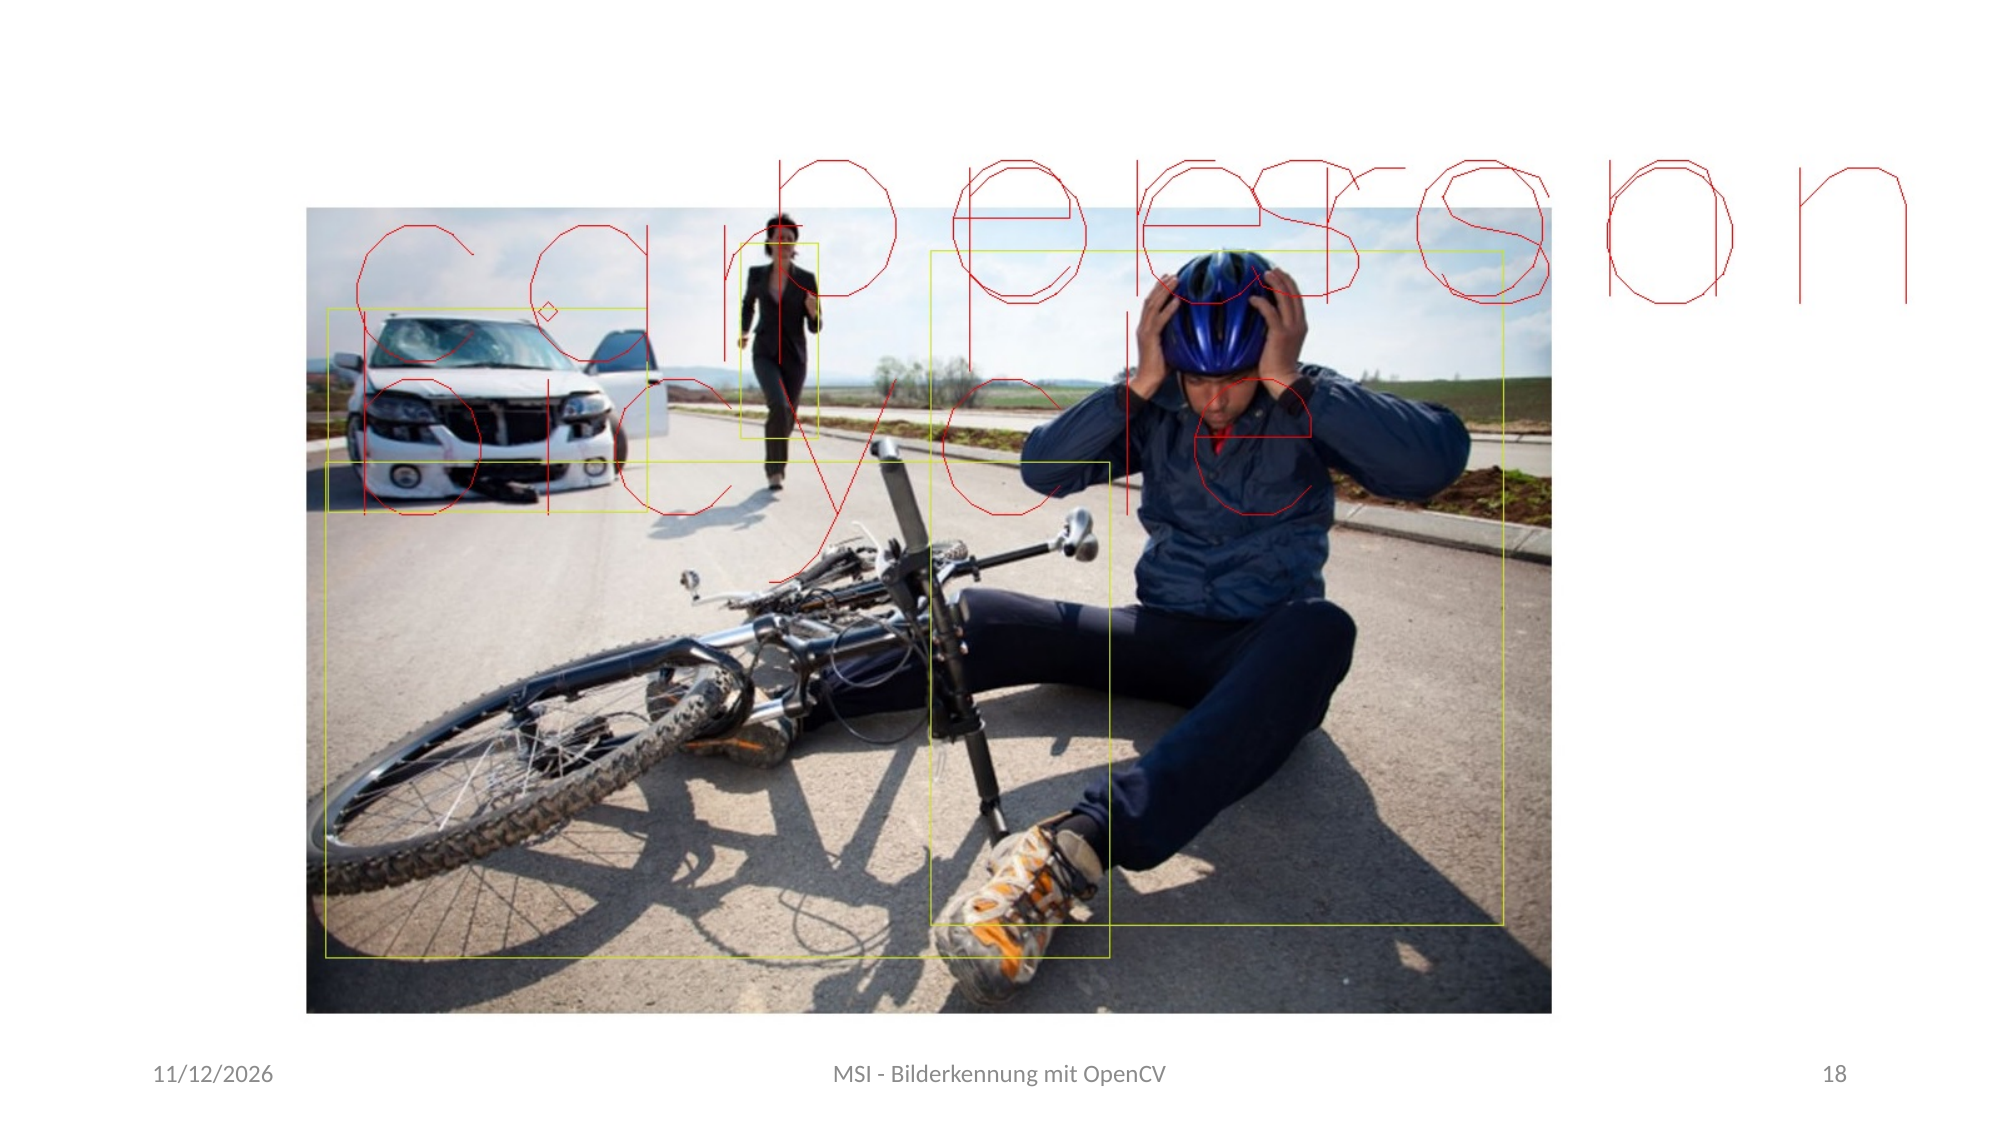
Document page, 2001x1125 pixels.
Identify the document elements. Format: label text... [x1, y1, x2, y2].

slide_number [137, 1042, 588, 1103]
slide_number 18 [1412, 1042, 1863, 1103]
footer MSI - Bilderkennung mit OpenCV [662, 1042, 1338, 1103]
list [214, 95, 1917, 1030]
